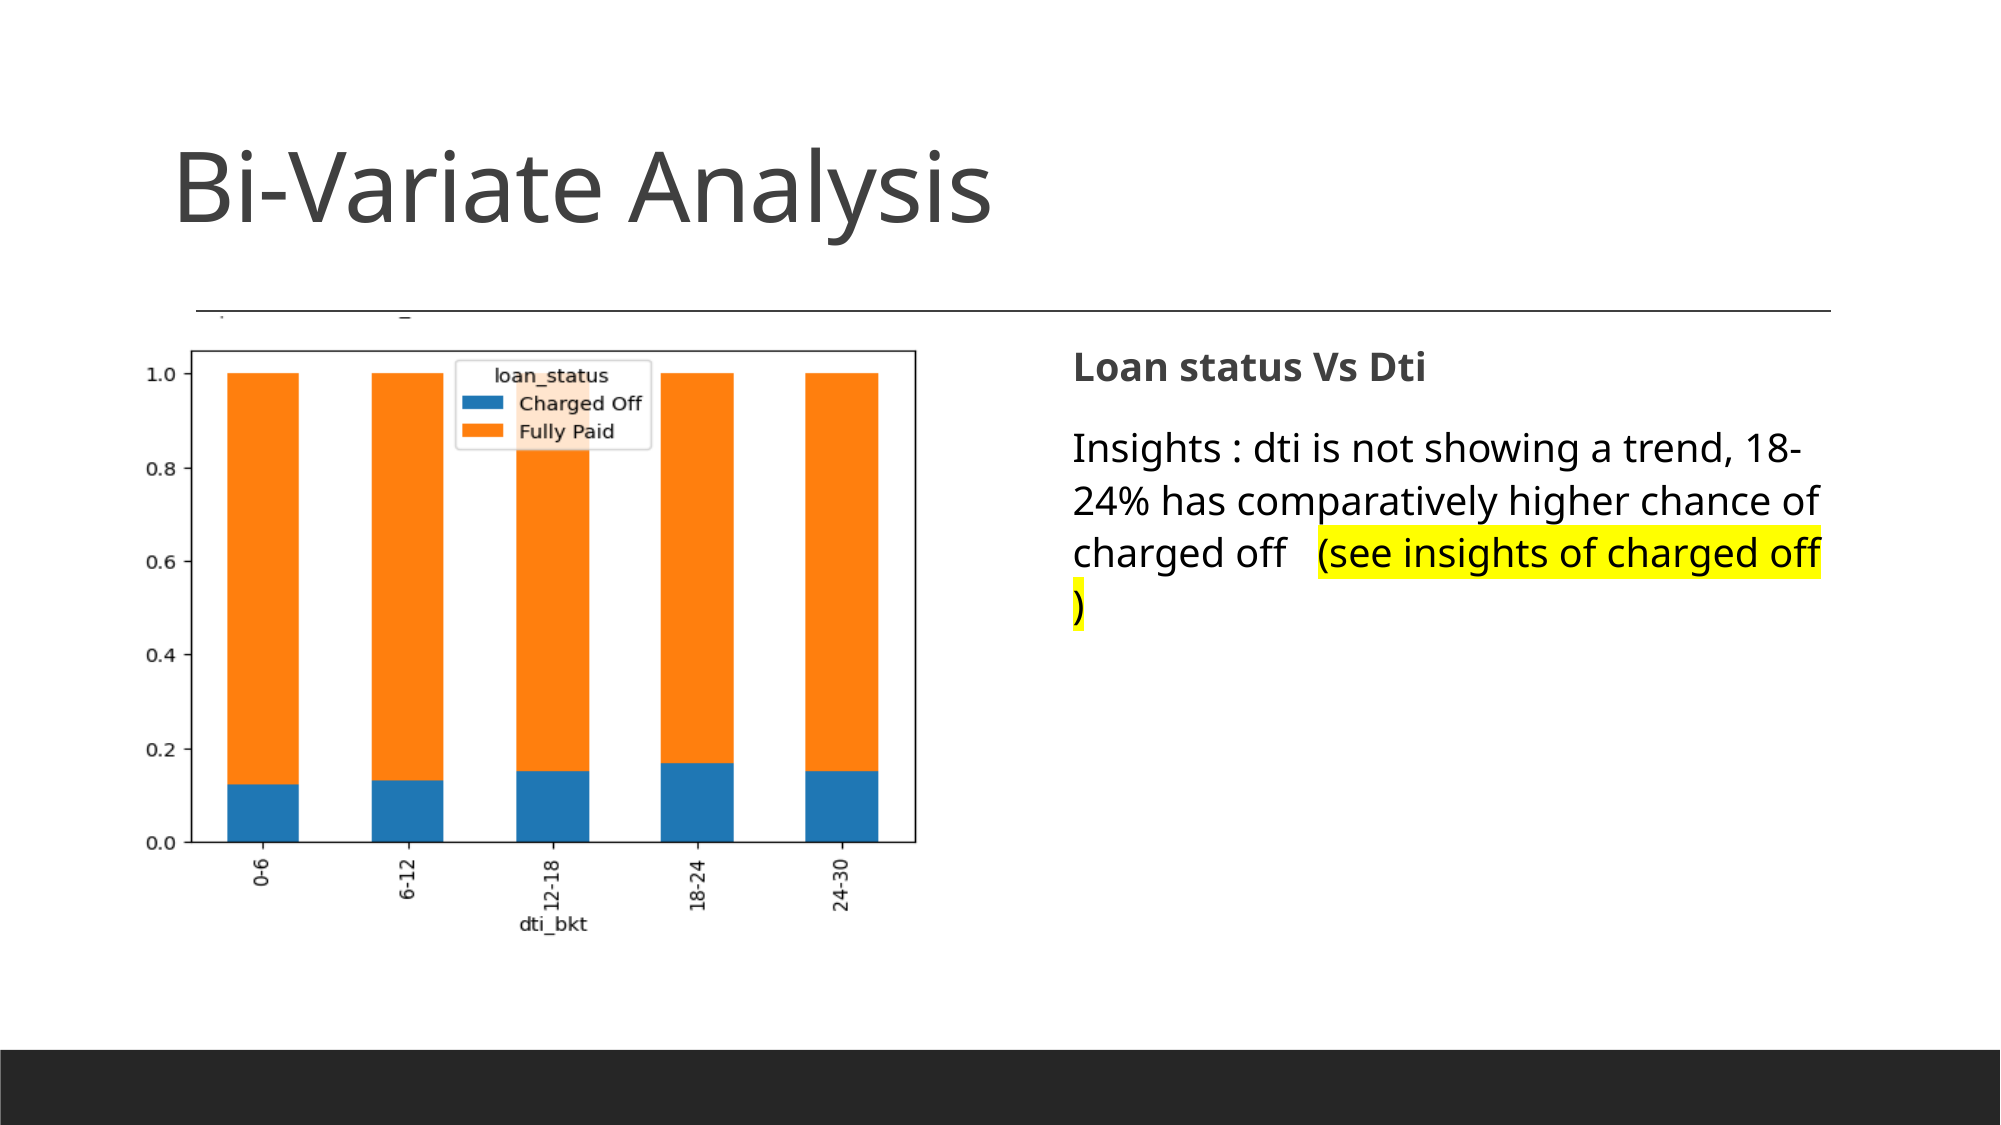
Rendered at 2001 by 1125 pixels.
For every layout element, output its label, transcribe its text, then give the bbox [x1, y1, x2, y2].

title Bi-Variate Analysis [156, 86, 1807, 252]
list Loan status Vs Dti Insights : dti is not showing a trend, 18-24% has comparatively higher chance of charged off (see insights of charged off ) [1057, 329, 1830, 947]
picture [121, 316, 969, 948]
